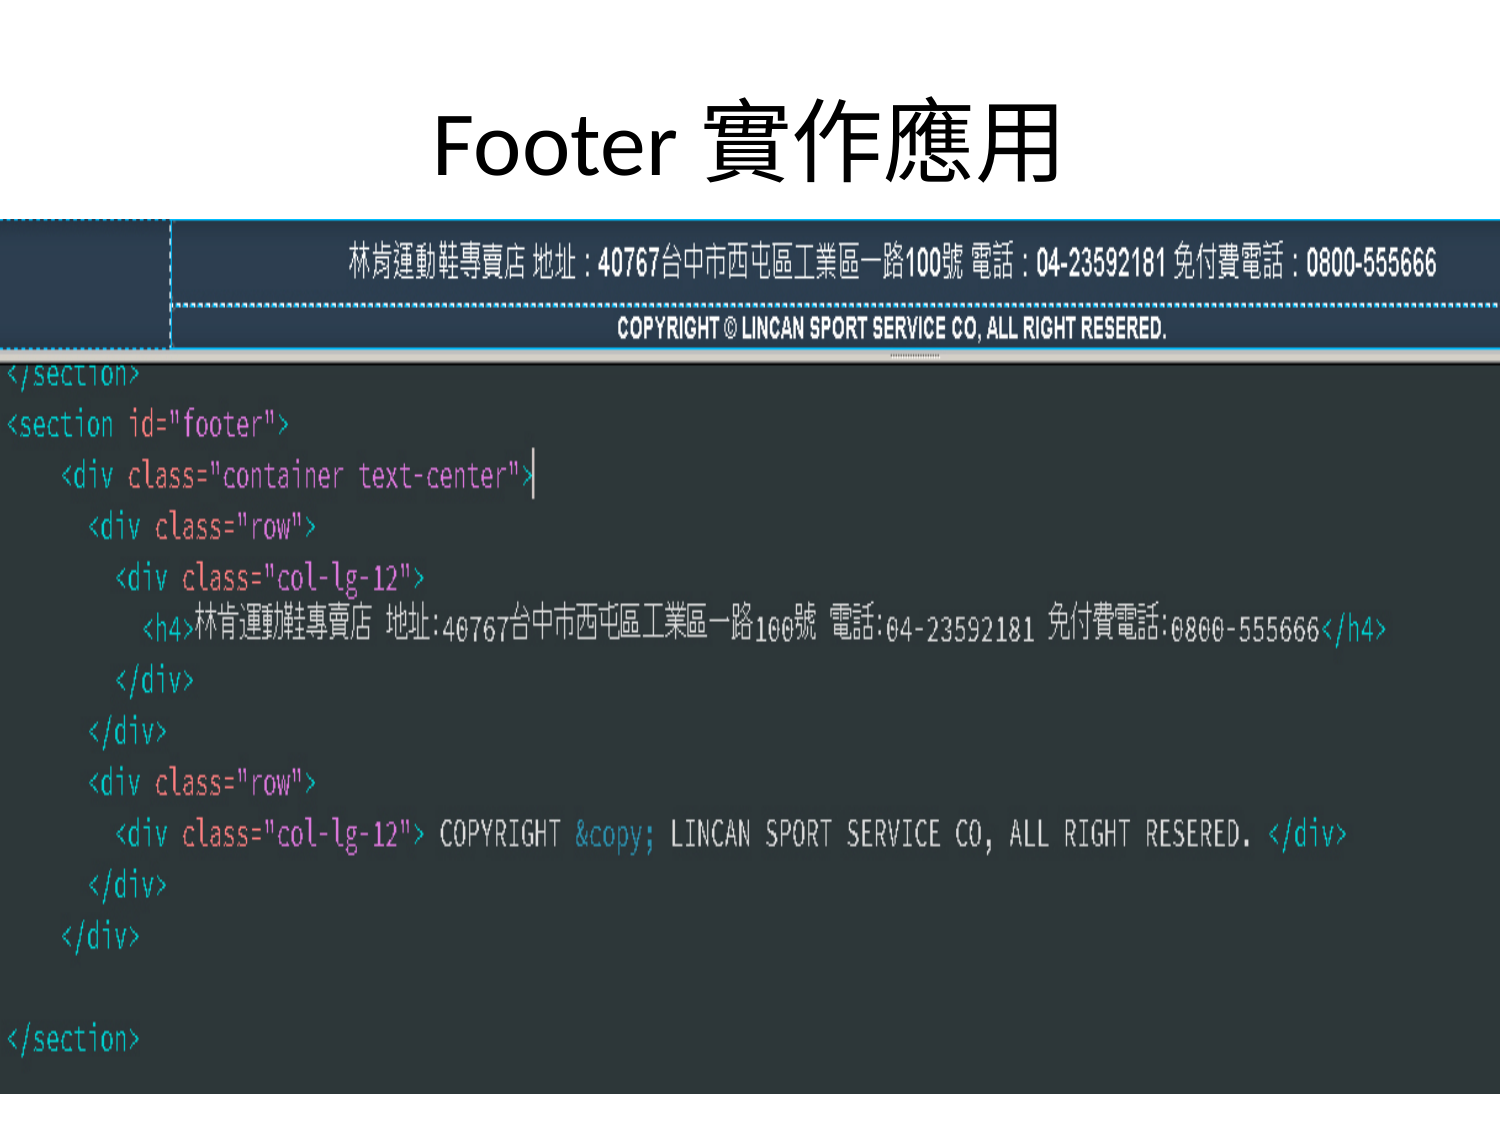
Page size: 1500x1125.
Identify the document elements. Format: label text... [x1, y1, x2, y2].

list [0, 219, 1500, 1095]
title Footer實作應用 [75, 45, 1425, 218]
